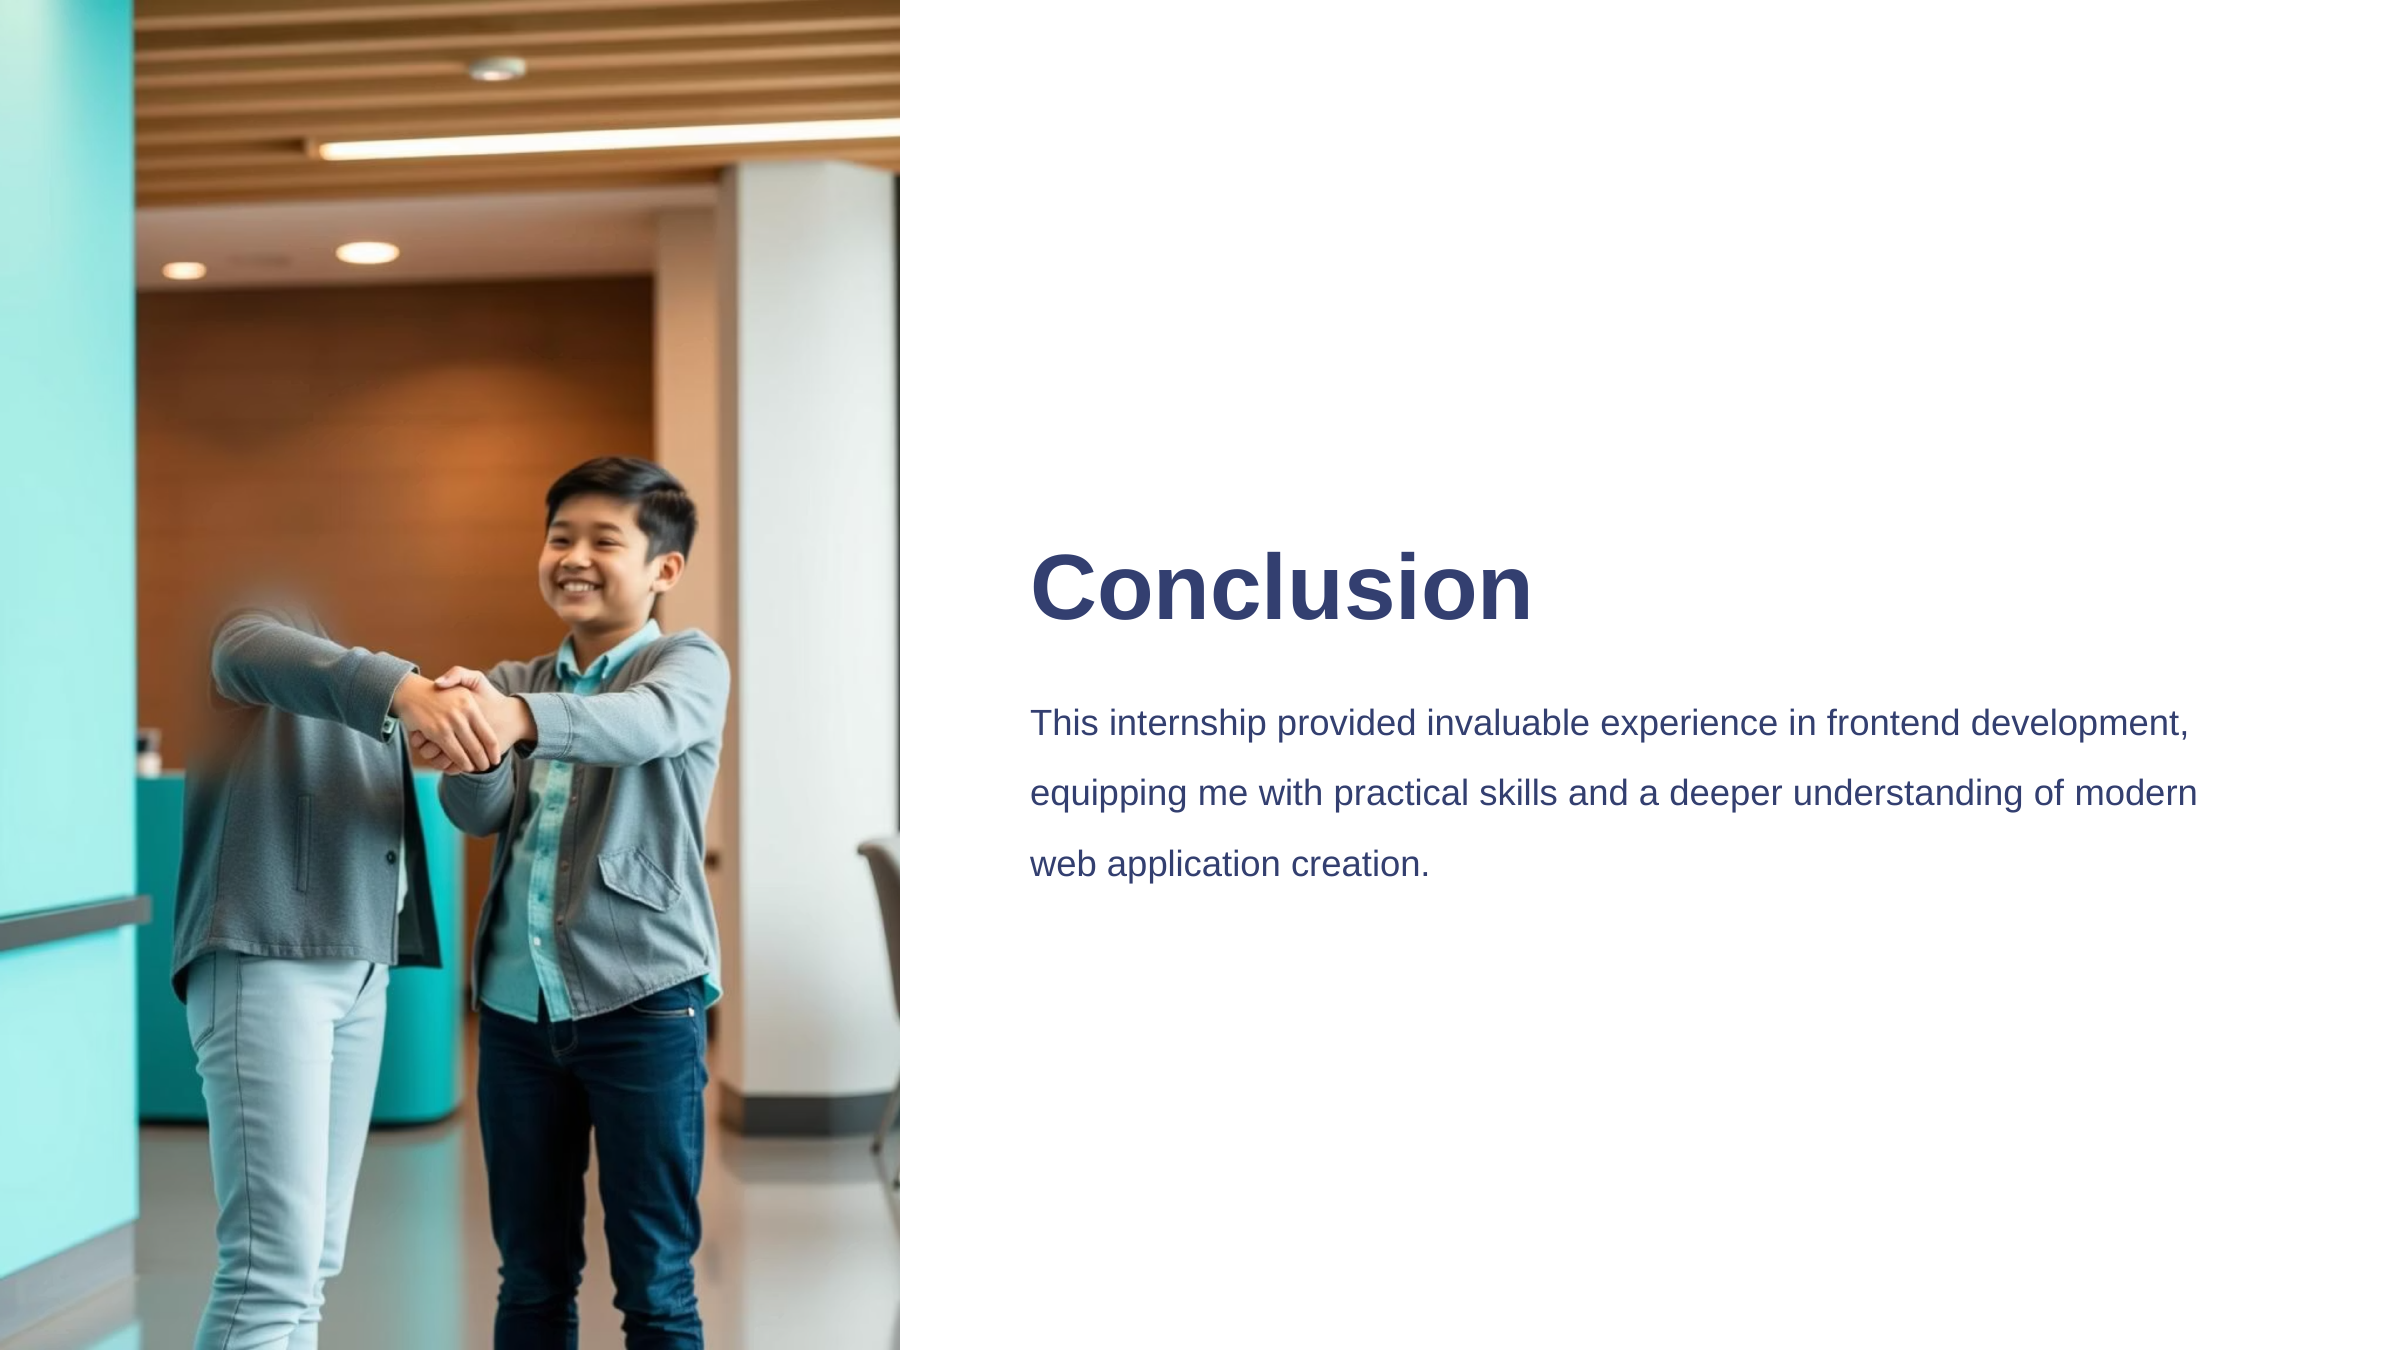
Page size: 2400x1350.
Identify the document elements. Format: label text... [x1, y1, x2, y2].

text_box This internship provided invaluable experience in frontend development, equipping me with practical skills and a deeper understanding of modern web application creation. [1030, 671, 2270, 851]
text_box Conclusion [1030, 499, 1961, 616]
picture [0, 0, 901, 1350]
